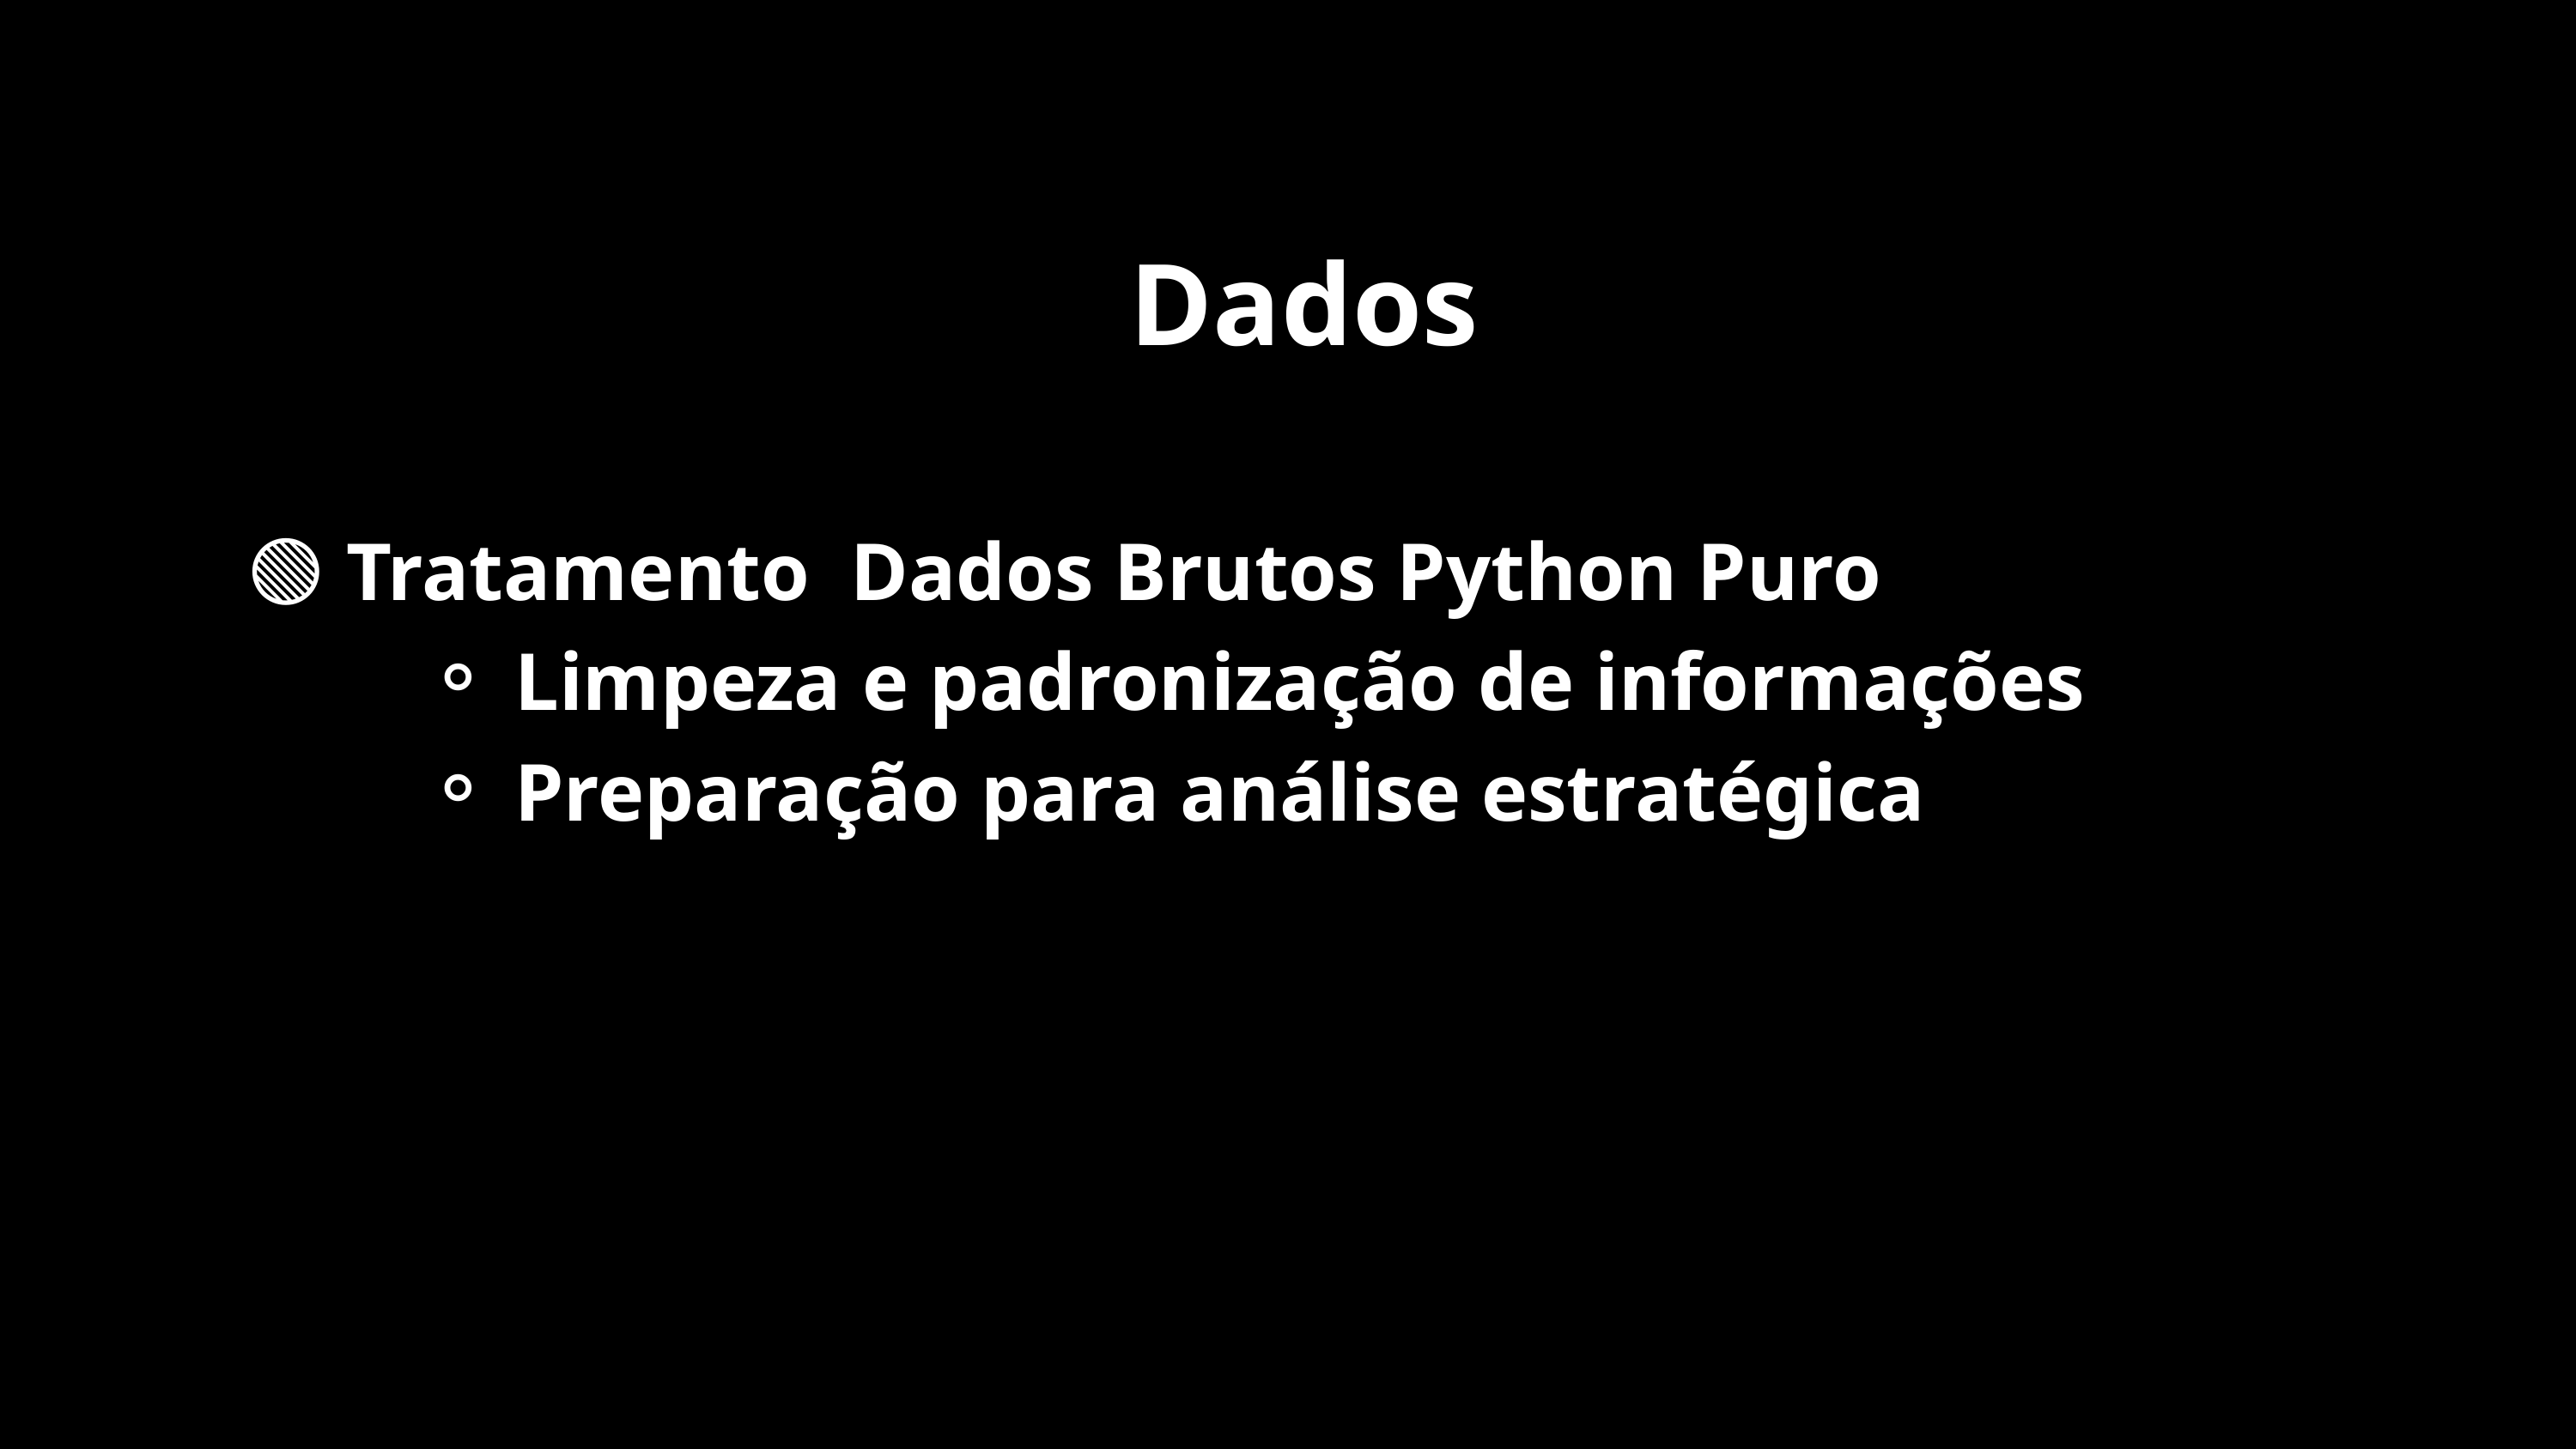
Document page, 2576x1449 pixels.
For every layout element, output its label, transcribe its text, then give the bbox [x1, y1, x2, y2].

text_box Dados 🟢 Tratamento Dados Brutos Python Puro Limpeza e padronização de informações Preparação para análise estratégica [246, 210, 2332, 947]
